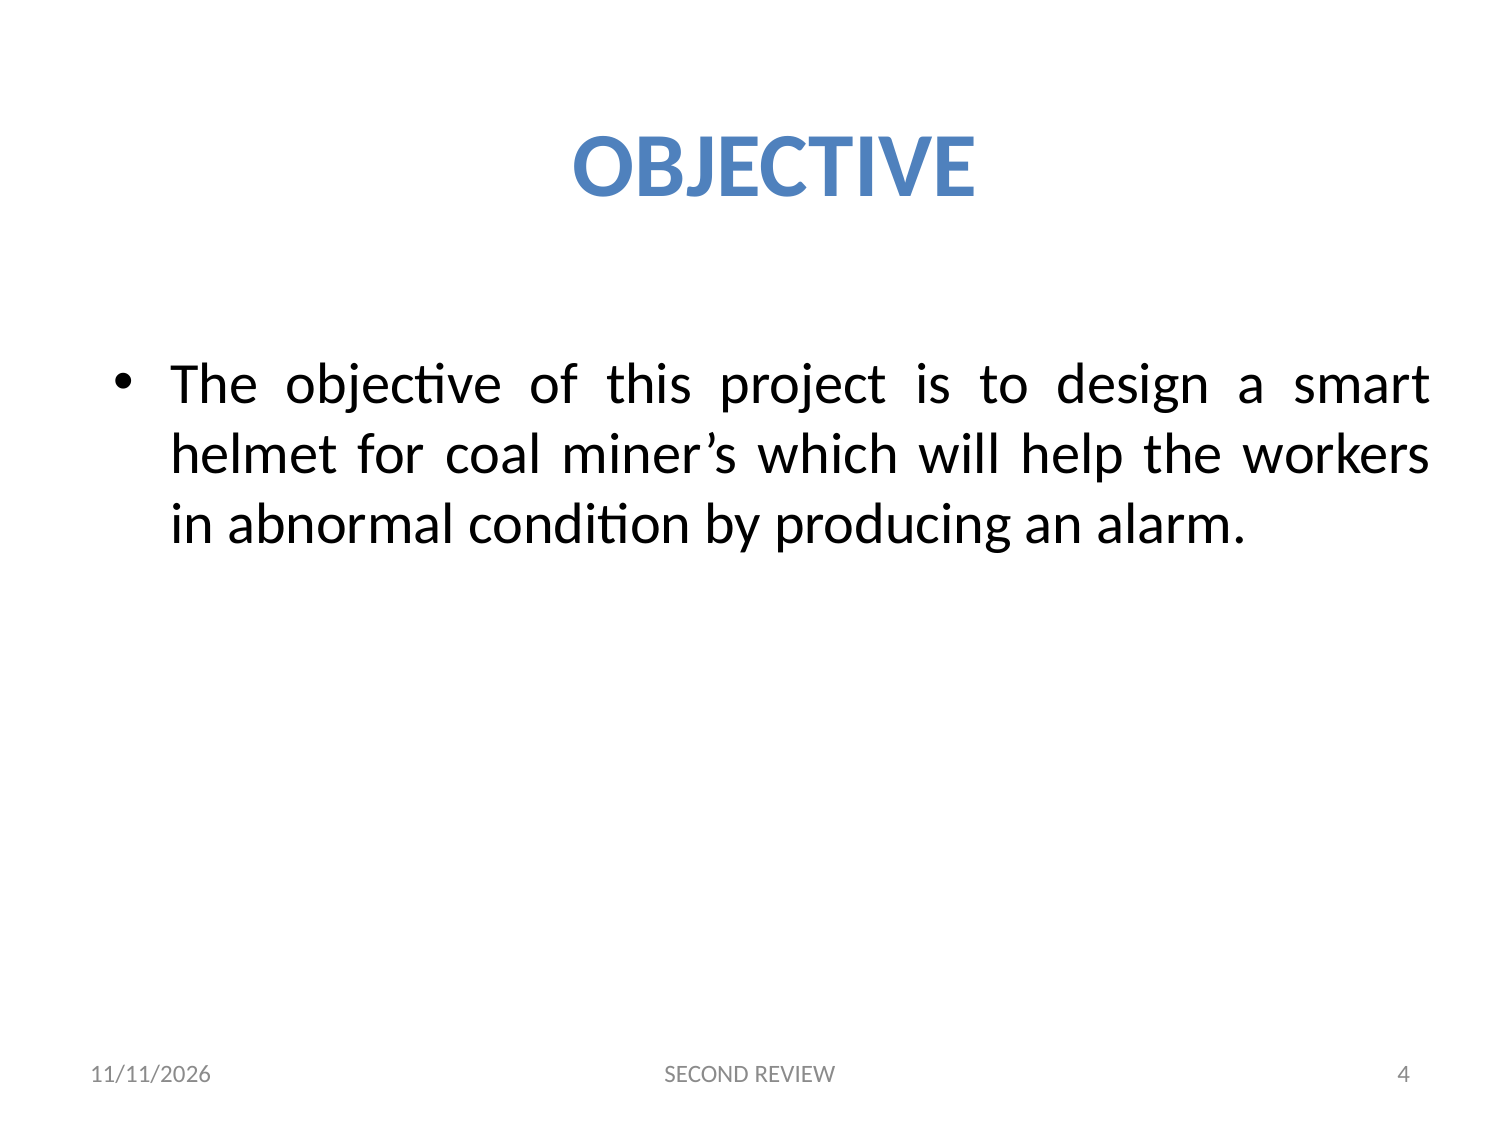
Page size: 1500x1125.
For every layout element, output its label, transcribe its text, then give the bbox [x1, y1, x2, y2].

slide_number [75, 1042, 425, 1103]
slide_number 4 [1074, 1042, 1425, 1103]
list The objective of this project is to design a smart helmet for coal miner’s which will help the workers in abnormal condition by producing an alarm. [98, 338, 1447, 797]
title OBJECTIVE [100, 66, 1451, 254]
footer SECOND REVIEW [512, 1042, 988, 1103]
